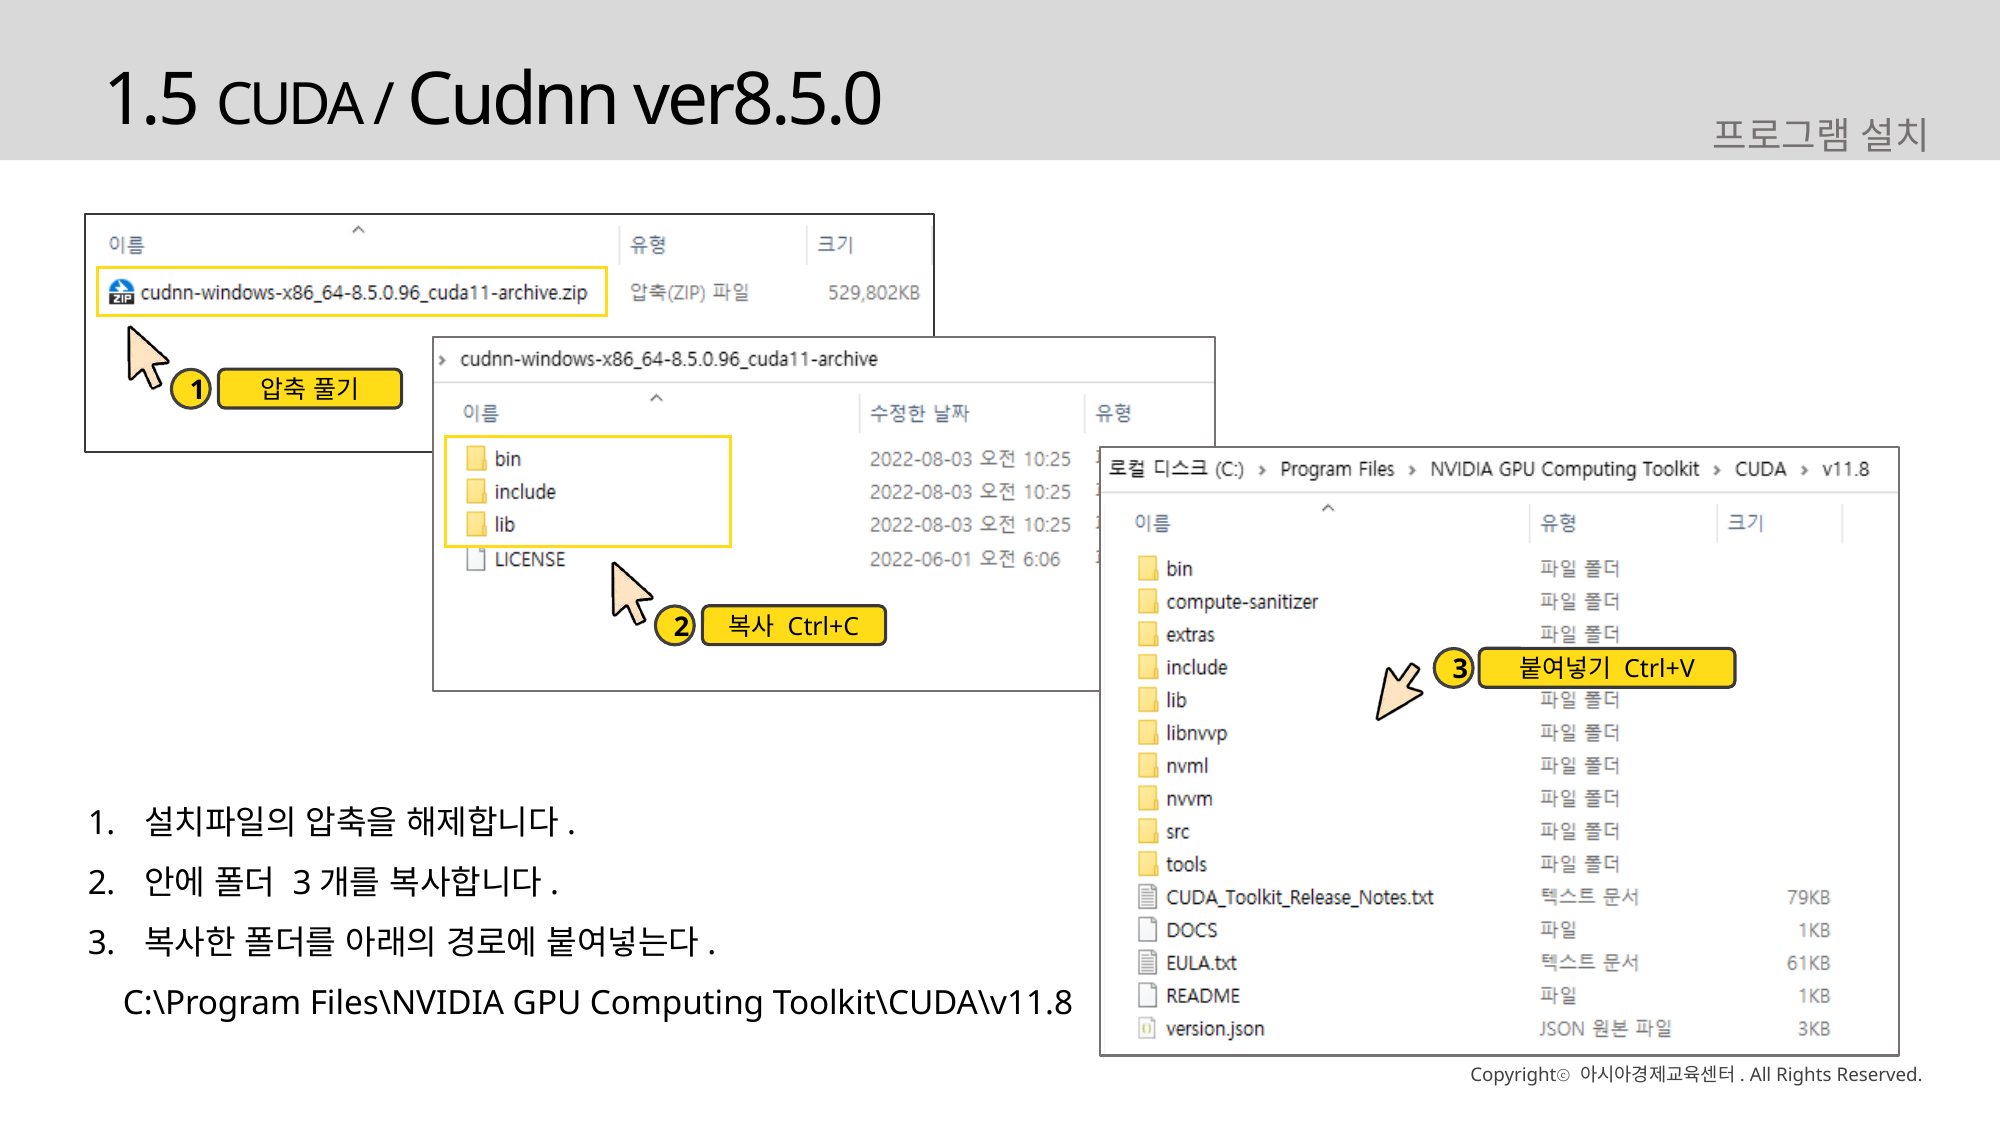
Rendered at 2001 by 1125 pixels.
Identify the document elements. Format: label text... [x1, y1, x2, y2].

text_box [583, 539, 695, 645]
title 1.5 CUDA / Cudnn ver8.5.0 [88, 26, 1065, 148]
text_box 프로그램 설치 [1697, 59, 1945, 165]
text_box Copyrightⓒ 아시아경제교육센터. All Rights Reserved. [1455, 1055, 1938, 1093]
text_box 설치파일의 압축을 해제합니다. 안에 폴더 3개를 복사합니다. 복사한 폴더를 아래의 경로에 붙여넣는다. C:\Program Files\NVIDIA GPU Computing Toolkit\CUDA\v11.8 [73, 774, 1099, 1029]
text_box [0, 0, 2000, 161]
picture [86, 215, 1898, 1055]
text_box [1345, 648, 1473, 739]
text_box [99, 302, 211, 409]
